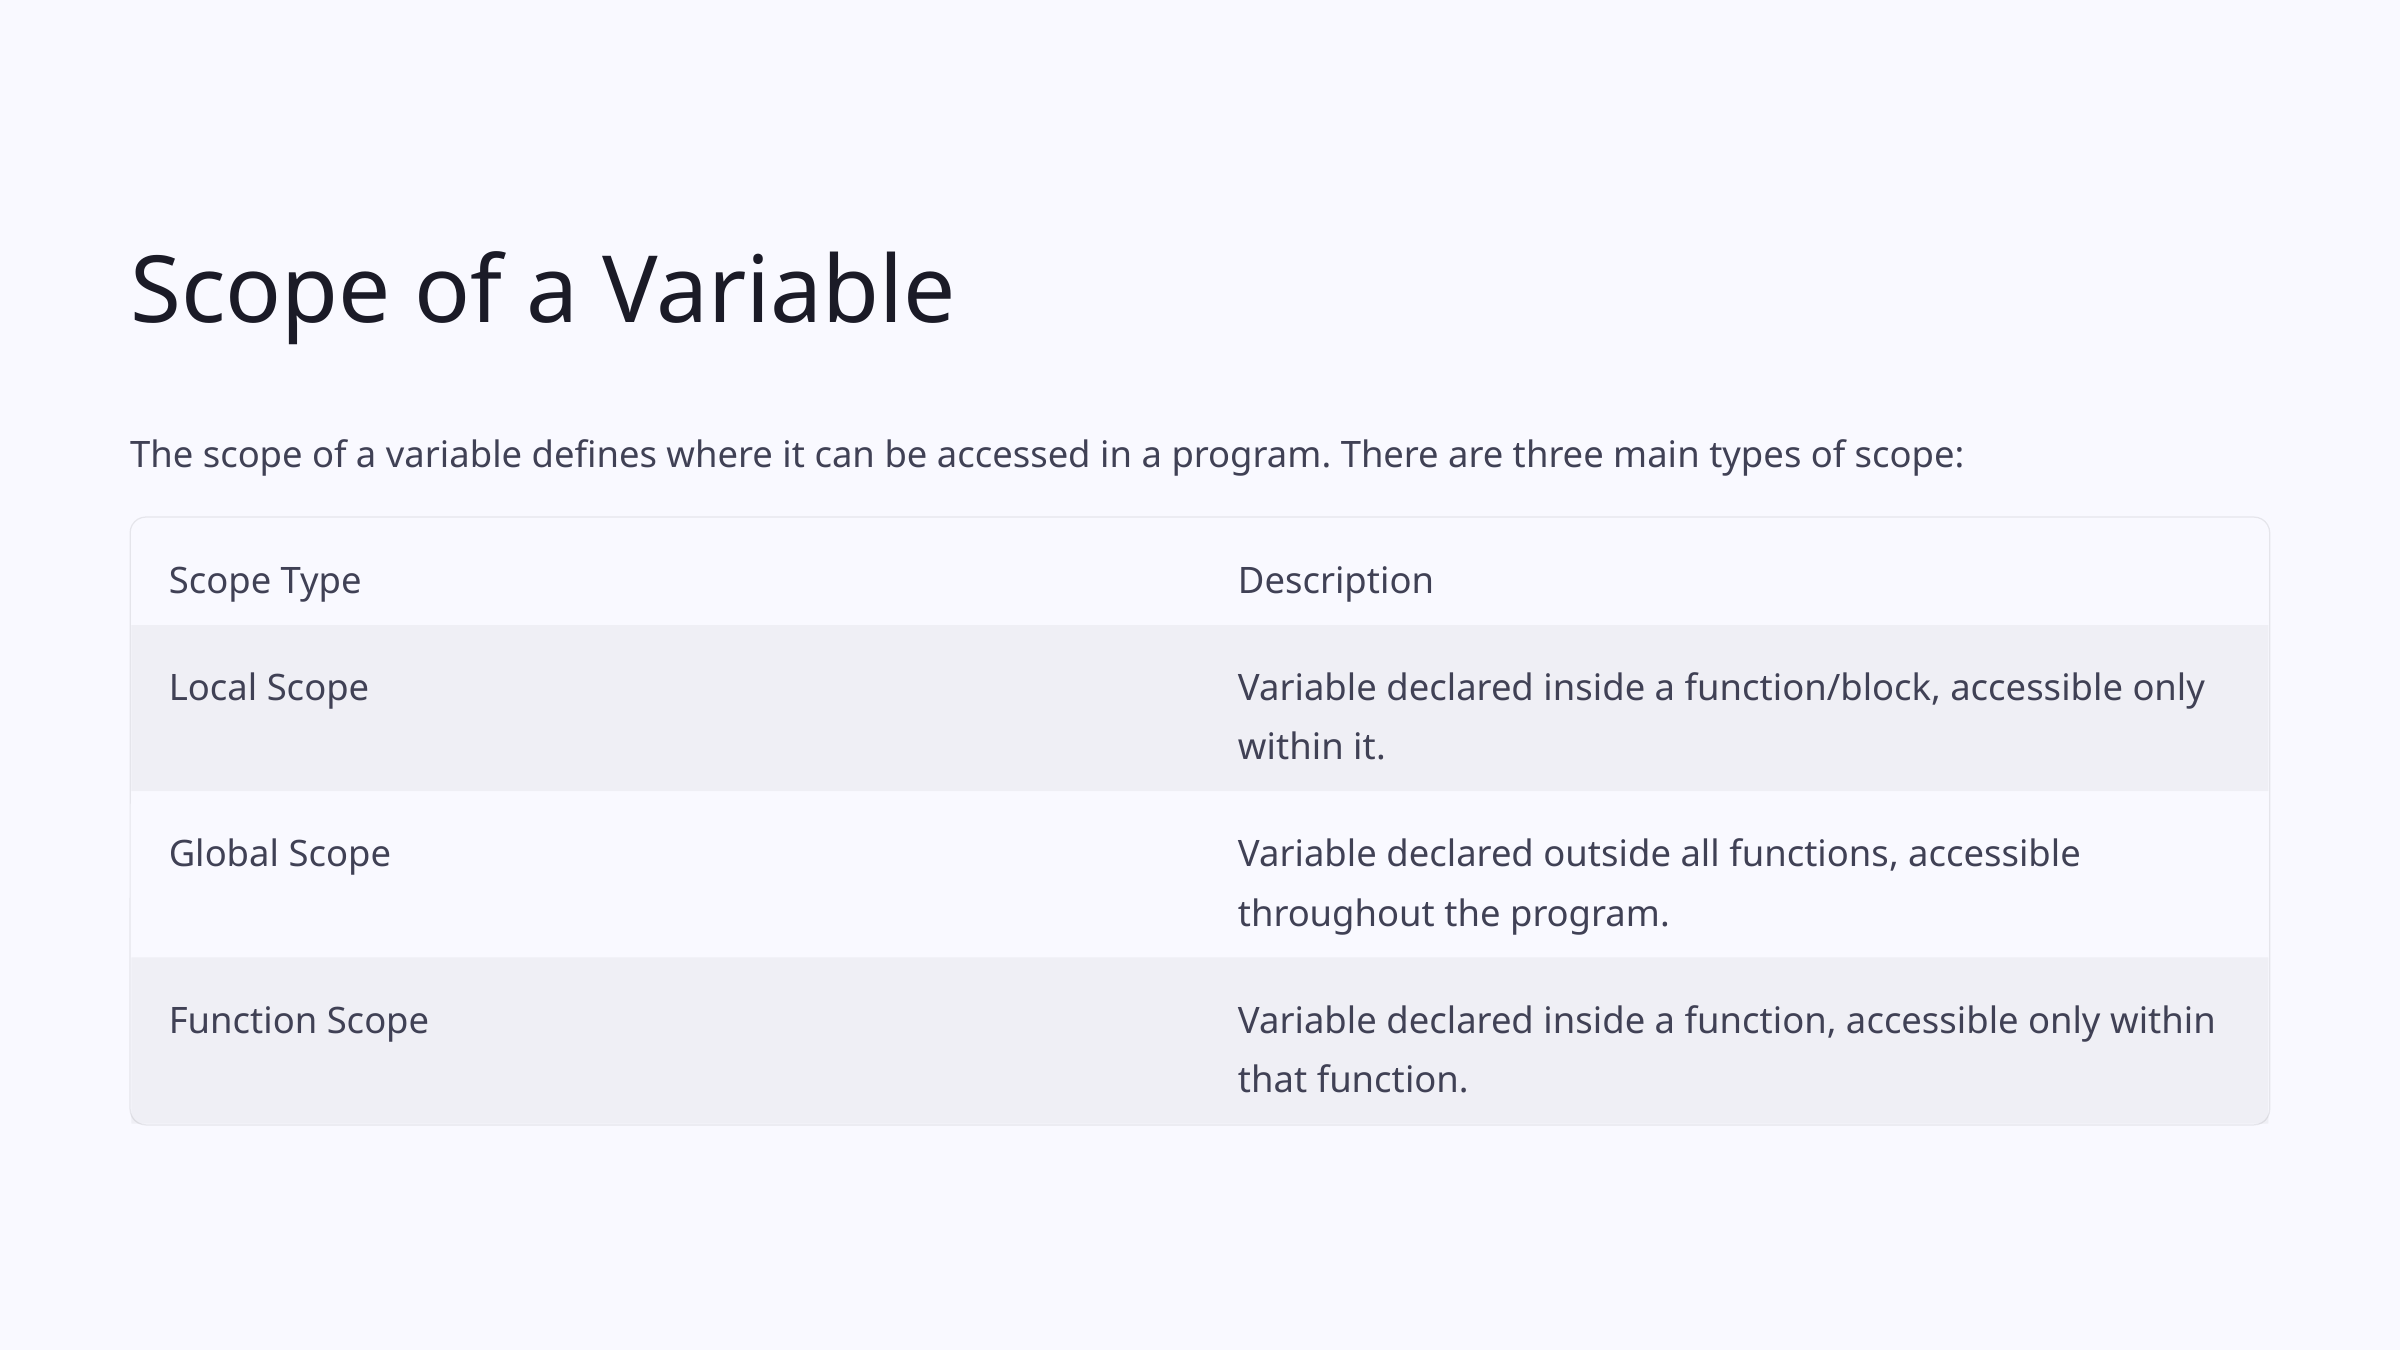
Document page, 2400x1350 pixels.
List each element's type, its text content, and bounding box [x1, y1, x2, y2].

text_box Variable declared inside a function/block, accessible only within it. [1237, 648, 2232, 768]
text_box [131, 957, 2269, 1124]
text_box Function Scope [168, 981, 1163, 1041]
text_box Local Scope [168, 648, 1163, 709]
text_box [131, 791, 2269, 957]
text_box [131, 518, 2269, 625]
text_box The scope of a variable defines where it can be accessed in a program. There are three main types of scope: [130, 415, 2270, 476]
text_box Scope Type [168, 541, 1163, 602]
text_box Variable declared outside all functions, accessible throughout the program. [1237, 814, 2232, 934]
text_box Variable declared inside a function, accessible only within that function. [1237, 981, 2232, 1101]
text_box Global Scope [168, 814, 1163, 875]
text_box Description [1237, 541, 2232, 602]
text_box Scope of a Variable [130, 225, 1061, 342]
text_box [131, 625, 2269, 791]
